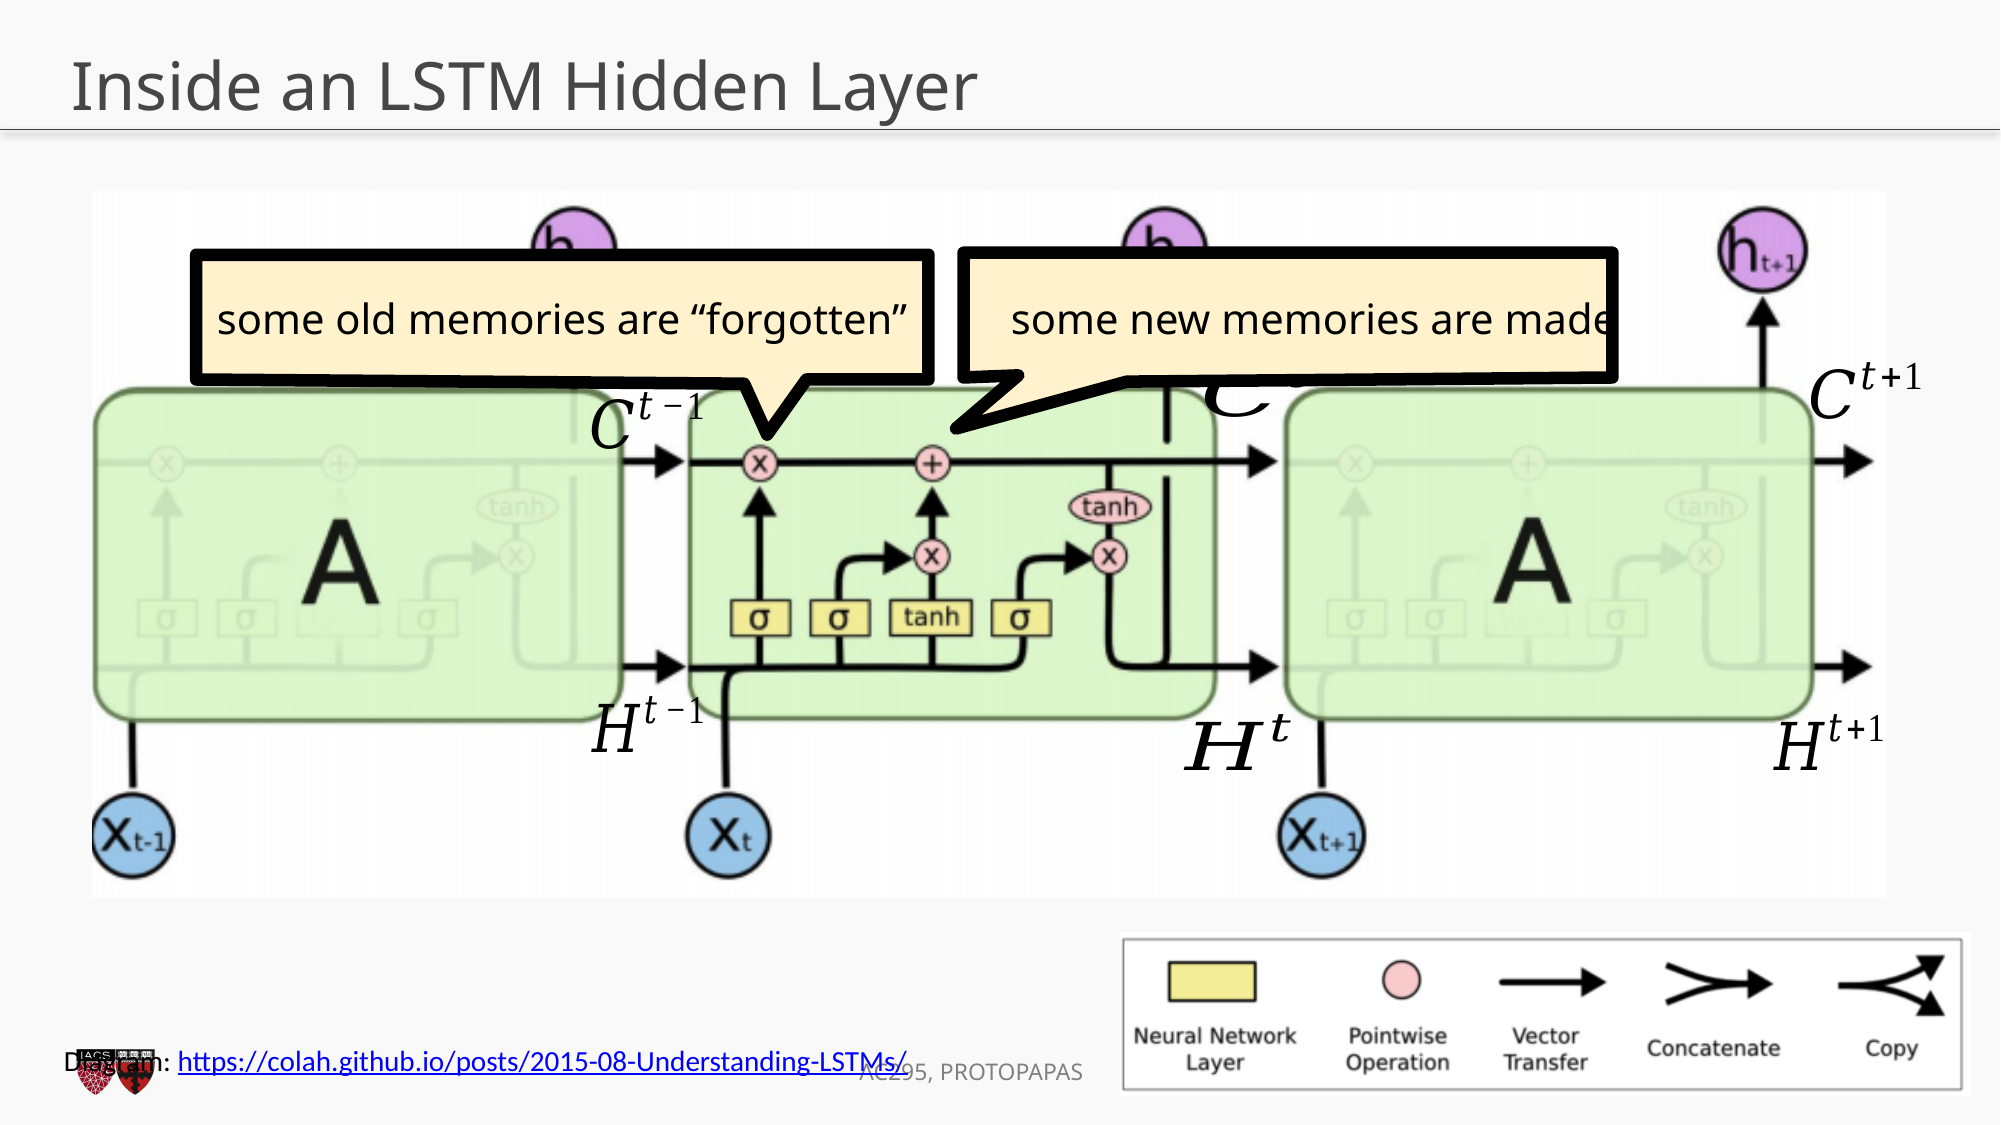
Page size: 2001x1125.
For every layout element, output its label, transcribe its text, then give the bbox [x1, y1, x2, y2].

text_box Diagram: https://colah.github.io/posts/2015-08-Understanding-LSTMs/ [49, 1034, 923, 1085]
title Inside an LSTM Hidden Layer [56, 36, 1128, 123]
picture [92, 190, 1887, 899]
picture [75, 1085, 155, 1095]
picture [1120, 932, 1971, 1096]
